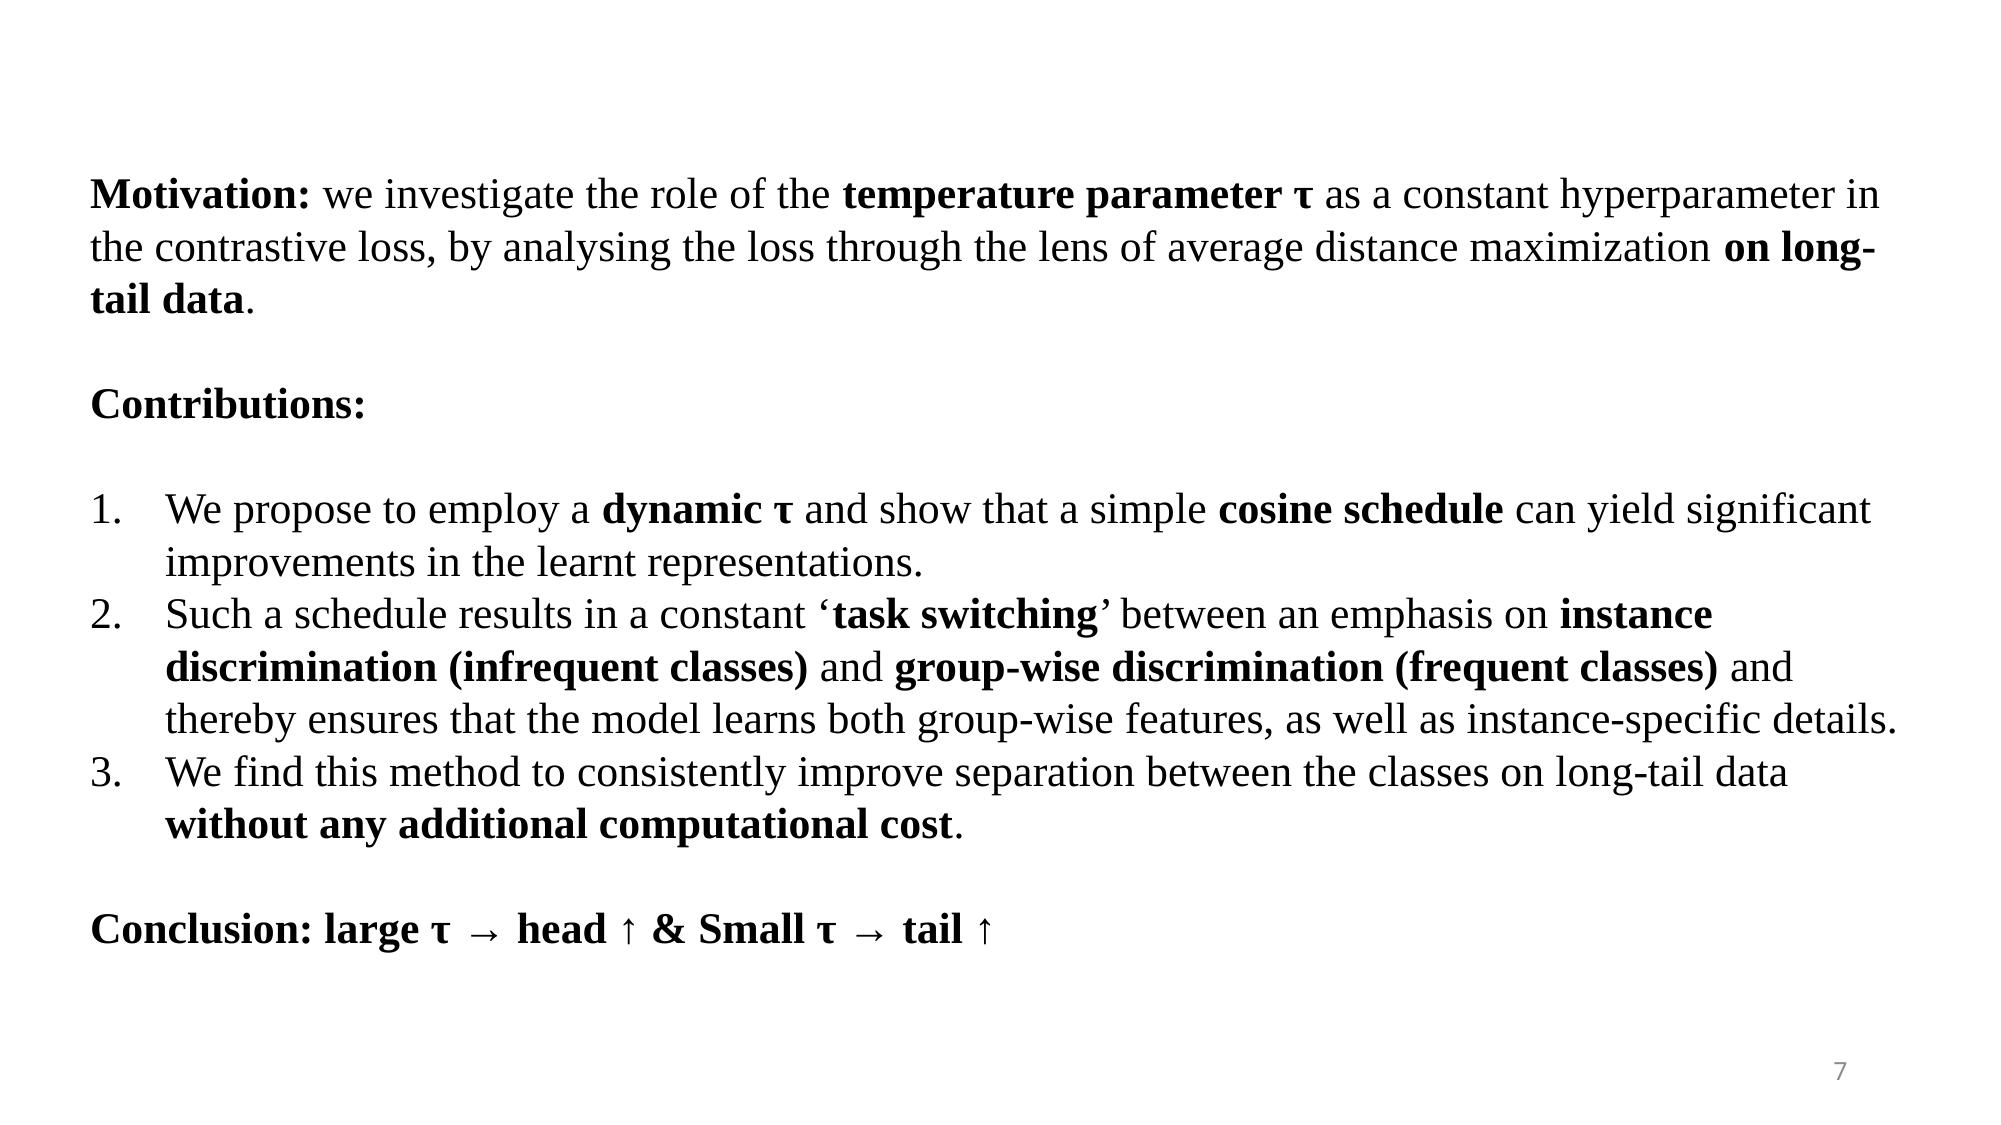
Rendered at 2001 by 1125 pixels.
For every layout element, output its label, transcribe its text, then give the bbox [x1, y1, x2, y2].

slide_number 7 [1412, 1042, 1863, 1103]
text_box Motivation: we investigate the role of the temperature parameter τ as a constant hyperparameter in the contrastive loss, by analysing the loss through the lens of average distance maximization on long-tail data. Contributions: We propose to employ a dynamic τ and show that a simple cosine schedule can yield significant improvements in the learnt representations. Such a schedule results in a constant ‘task switching’ between an emphasis on instance discrimination (infrequent classes) and group-wise discrimination (frequent classes) and thereby ensures that the model learns both group-wise features, as well as instance-specific details. We find this method to consistently improve separation between the classes on long-tail data without any additional computational cost. Conclusion: large τ → head ↑ & Small τ → tail ↑ [75, 157, 1925, 960]
